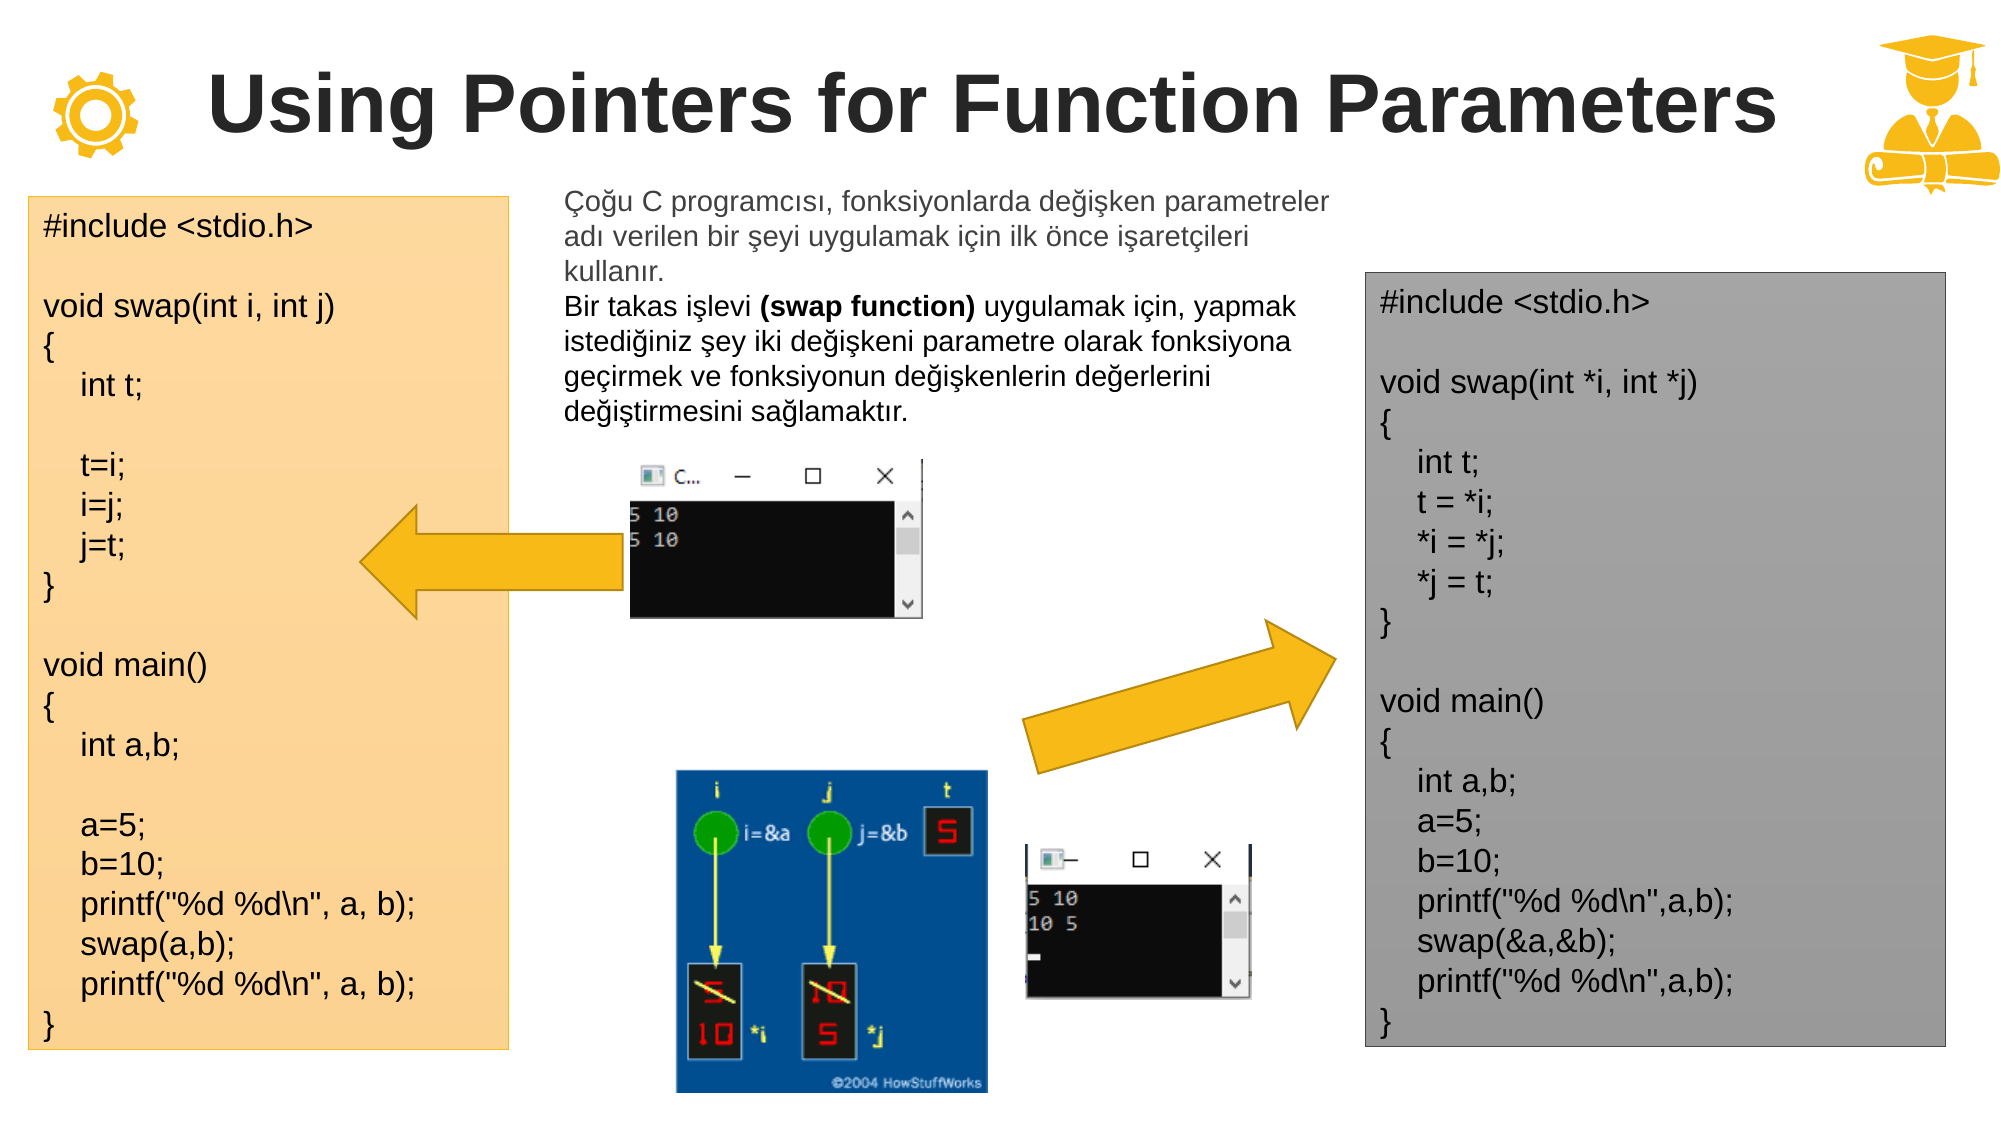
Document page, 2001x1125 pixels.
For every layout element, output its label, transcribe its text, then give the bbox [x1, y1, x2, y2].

text_box [1021, 618, 1337, 775]
picture [675, 769, 988, 1093]
picture [1025, 844, 1252, 1000]
list Using Pointers for Function Parameters [0, 46, 1864, 165]
picture [630, 459, 923, 619]
text_box [358, 503, 624, 621]
text_box #include <stdio.h> void swap(int *i, int *j) { int t; t = *i; *i = *j; *j = t; } void main() { int a,b; a=5; b=10; printf("%d %d\n",a,b); swap(&a,&b); printf("%d %d\n",a,b); } [1365, 272, 1946, 1047]
text_box [51, 70, 140, 160]
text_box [1864, 35, 2000, 195]
text_box Çoğu C programcısı, fonksiyonlarda değişken parametreler adı verilen bir şeyi uygulamak için ilk önce işaretçileri kullanır. Bir takas işlevi (swap function) uygulamak için, yapmak istediğiniz şey iki değişkeni parametre olarak fonksiyona geçirmek ve fonksiyonun değişkenlerin değerlerini değiştirmesini sağlamaktır. [549, 175, 1366, 435]
text_box #include <stdio.h> void swap(int i, int j) { int t; t=i; i=j; j=t; } void main() { int a,b; a=5; b=10; printf("%d %d\n", a, b); swap(a,b); printf("%d %d\n", a, b); } [28, 196, 509, 1050]
